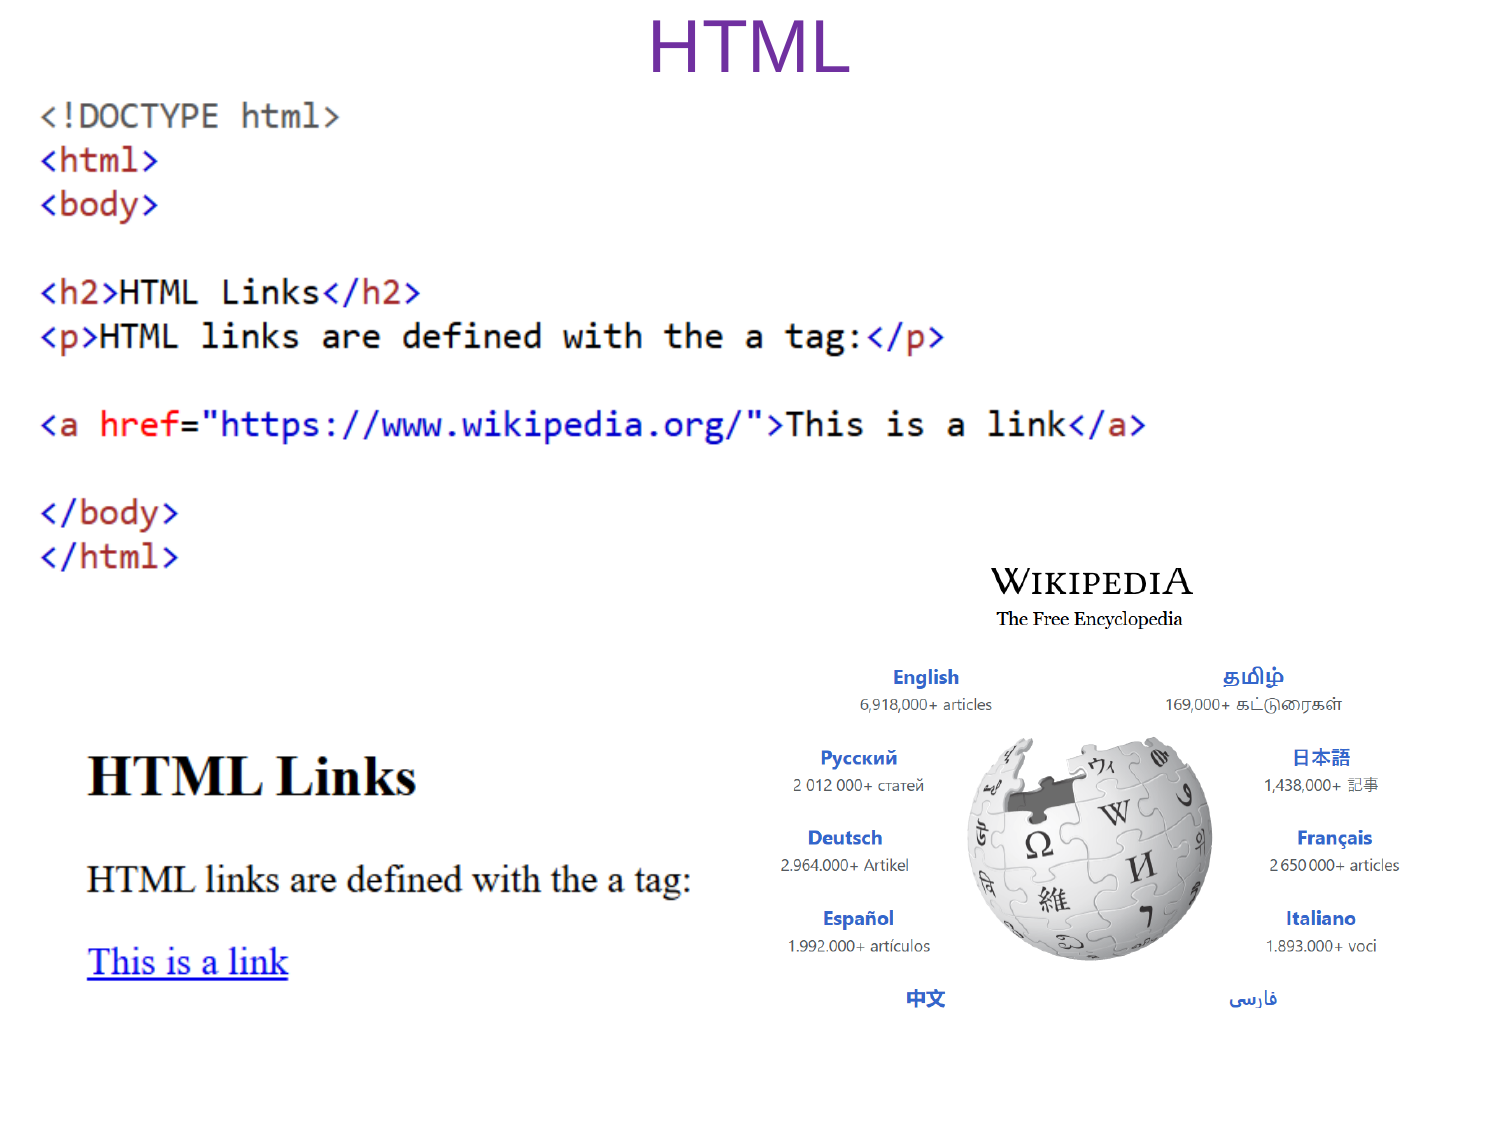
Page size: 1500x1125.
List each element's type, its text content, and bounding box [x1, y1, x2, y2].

picture [29, 89, 1411, 1008]
title HTML [75, 0, 1425, 136]
picture [76, 739, 701, 1002]
